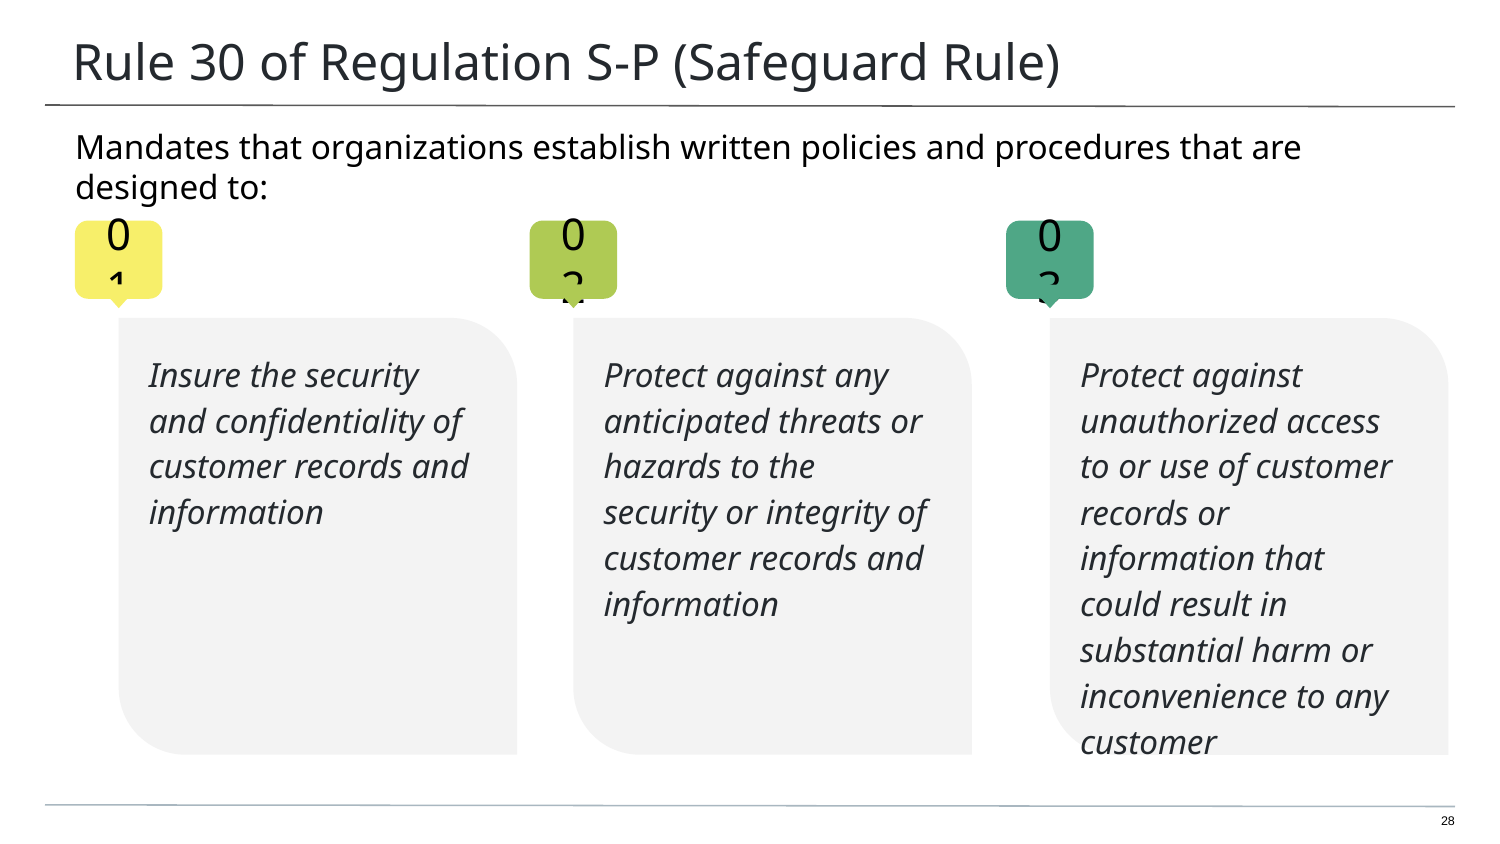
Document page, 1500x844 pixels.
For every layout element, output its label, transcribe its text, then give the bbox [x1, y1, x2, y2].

subtitle Mandates that organizations establish written policies and procedures that are designed to: [0, 110, 1500, 171]
subtitle Protect against unauthorized access to or use of customer records or information that could result in substantial harm or inconvenience to any customer [1050, 318, 1440, 755]
subtitle Insure the security and confidentiality of customer records and information [118, 317, 508, 755]
title Rule 30 of Regulation S-P (Safeguard Rule) [0, 0, 1500, 88]
slide_number 28 [1412, 813, 1455, 831]
subtitle Protect against any anticipated threats or hazards to the security or integrity of customer records and information [573, 317, 963, 755]
